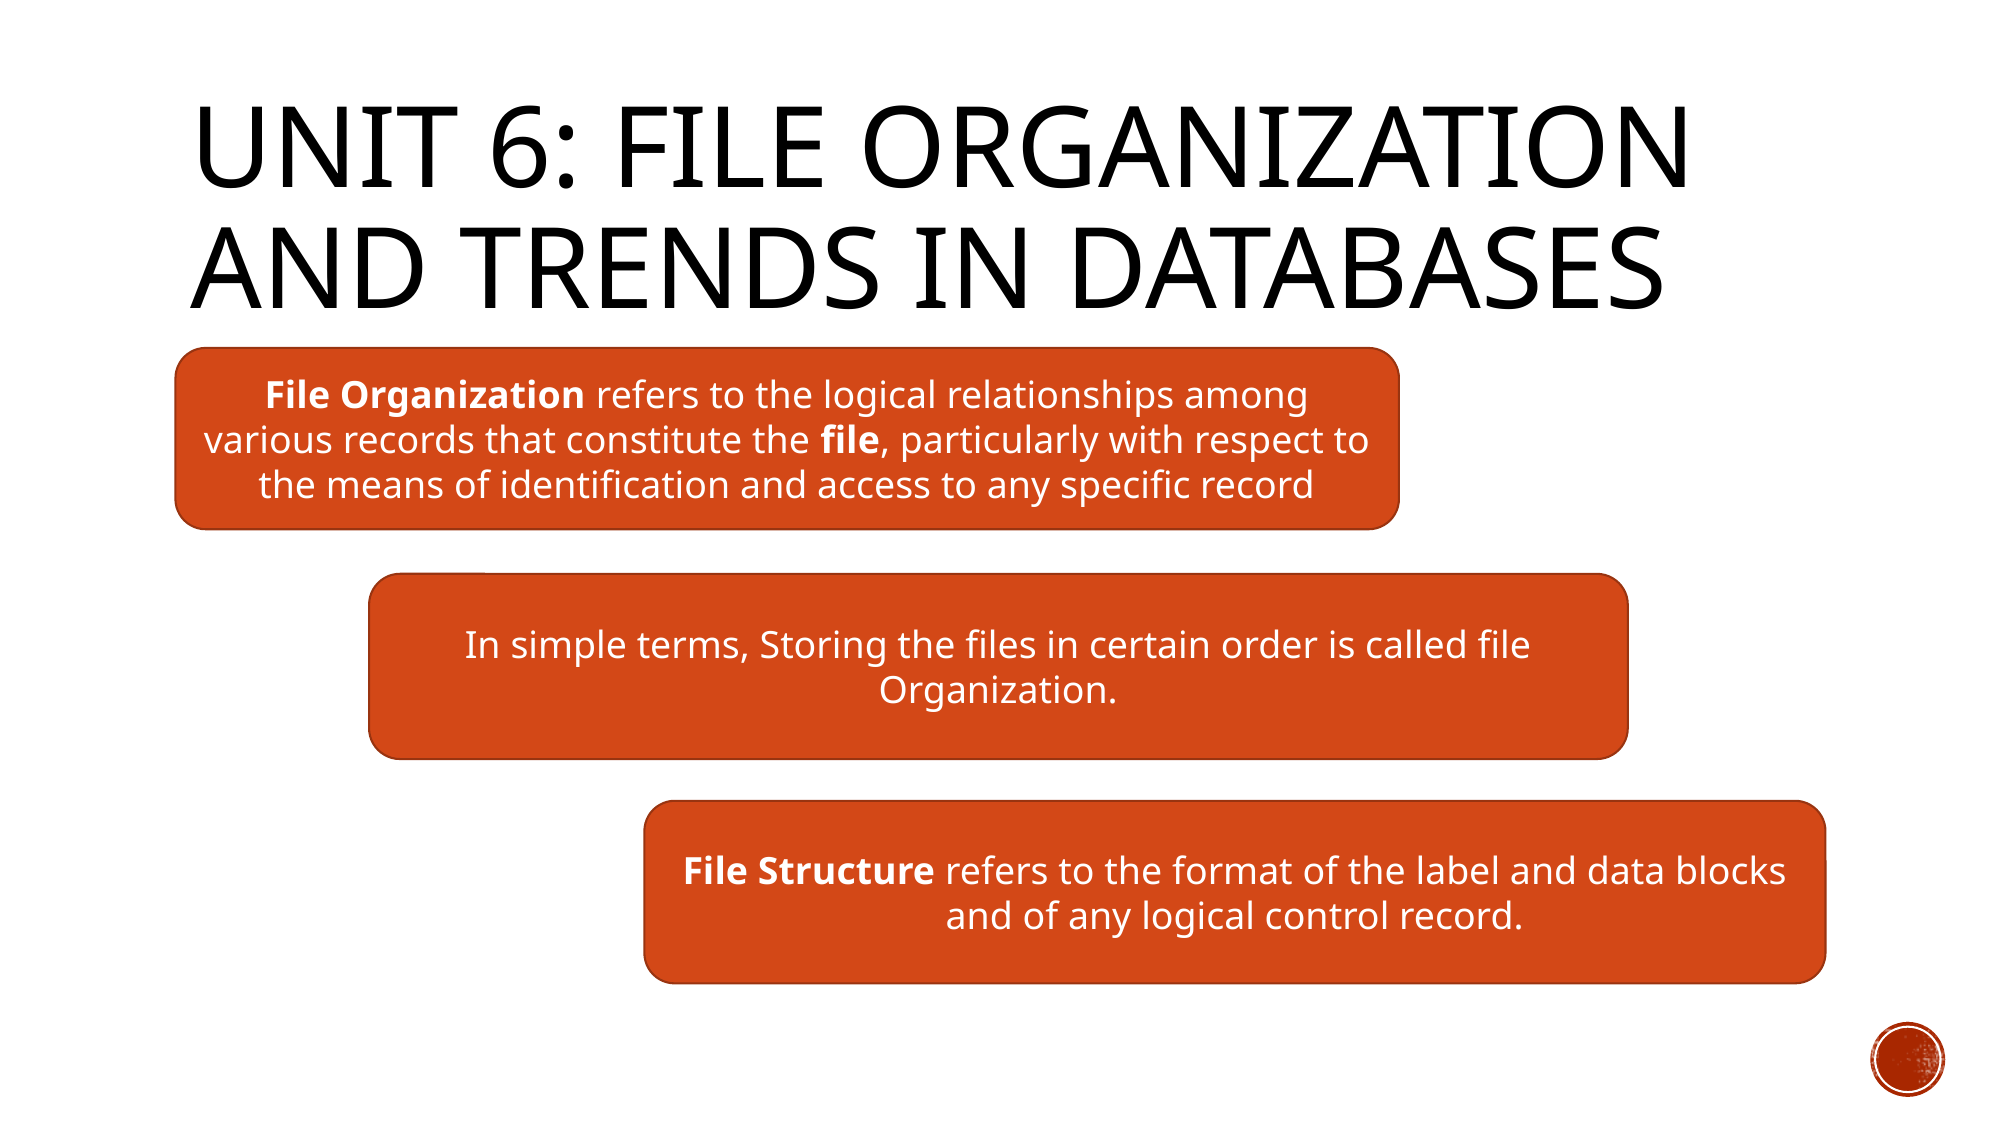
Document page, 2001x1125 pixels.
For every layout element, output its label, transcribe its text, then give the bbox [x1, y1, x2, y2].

text_box In simple terms, Storing the files in certain order is called file Organization. [369, 573, 1628, 760]
picture [1870, 1021, 1946, 1097]
text_box File Organization refers to the logical relationships among various records that constitute the file, particularly with respect to the means of identification and access to any specific record [175, 347, 1399, 530]
title UNIT 6: FILE ORGANIZATION AND TRENDS IN DATABASES [175, 79, 1826, 344]
text_box File Structure refers to the format of the label and data blocks and of any logical control record. [644, 800, 1826, 984]
